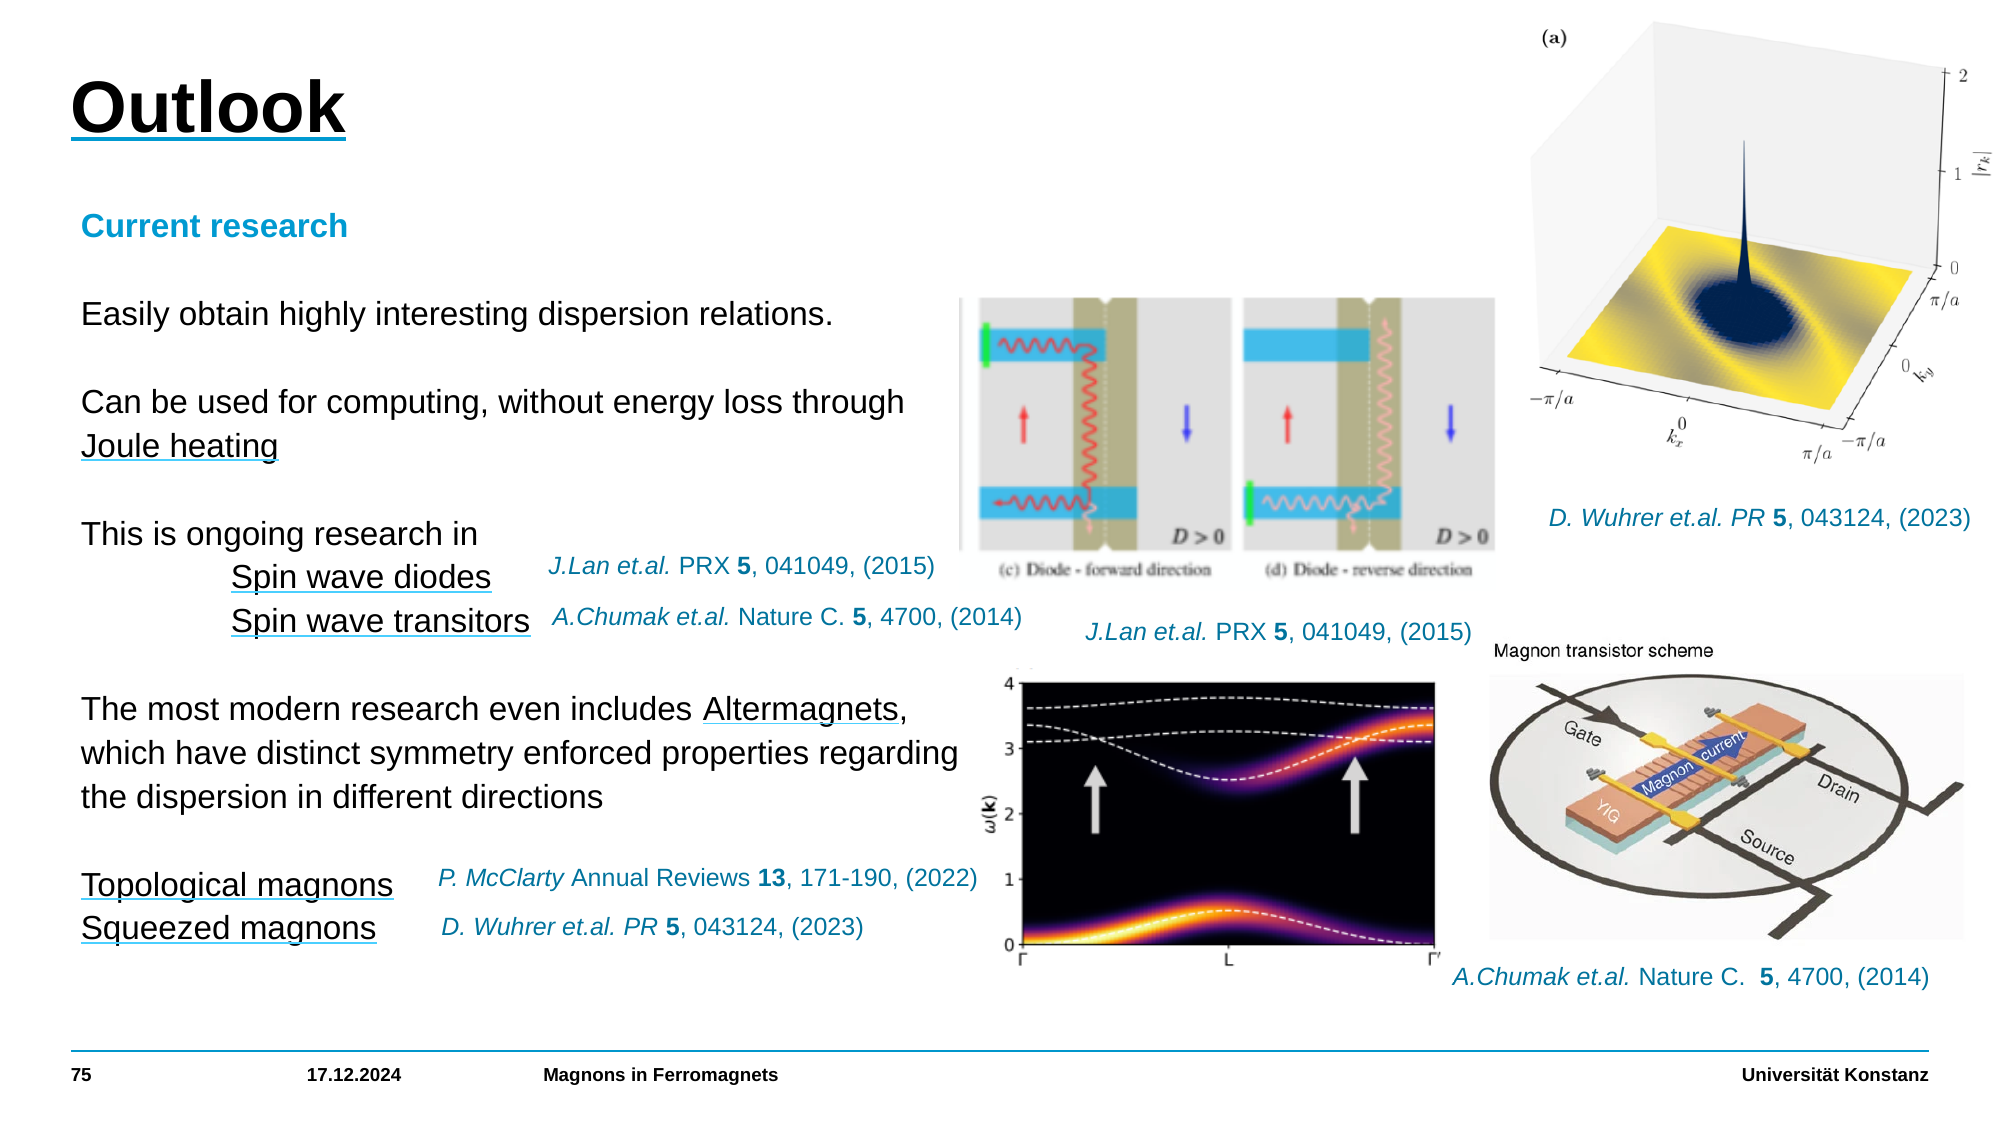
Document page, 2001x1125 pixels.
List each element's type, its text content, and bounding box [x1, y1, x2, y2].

text_box D. Wuhrer et.al. PR 5, 043124, (2023) [426, 903, 880, 949]
footer Magnons in Ferromagnets [543, 1058, 1489, 1094]
picture [958, 5, 2000, 591]
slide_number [306, 1058, 512, 1094]
picture [1472, 636, 1980, 948]
text_box P. McClarty Annual Reviews 13, 171-190, (2022) [423, 854, 972, 899]
title Outlook [70, 66, 1457, 268]
text_box A.Chumak et.al. Nature C. 5, 4700, (2014) [537, 593, 1038, 639]
slide_number 75 [70, 1058, 276, 1094]
text_box D. Wuhrer et.al. PR 5, 043124, (2023) [1534, 493, 1987, 539]
picture [977, 667, 1454, 982]
list Current research Easily obtain highly interesting dispersion relations. Can be used for computing, without energy loss through Joule heating This is ongoing research in Spin wave diodes Spin wave transitors The most modern research even includes Altermagnets, which have distinct symmetry enforced properties regarding the dispersion in different directions Topological magnons Squeezed magnons [80, 200, 995, 874]
text_box J.Lan et.al. PRX 5, 041049, (2015) [1070, 607, 1488, 653]
text_box A.Chumak et.al. Nature C. 5, 4700, (2014) [1438, 953, 1946, 998]
text_box J.Lan et.al. PRX 5, 041049, (2015) [533, 541, 951, 587]
